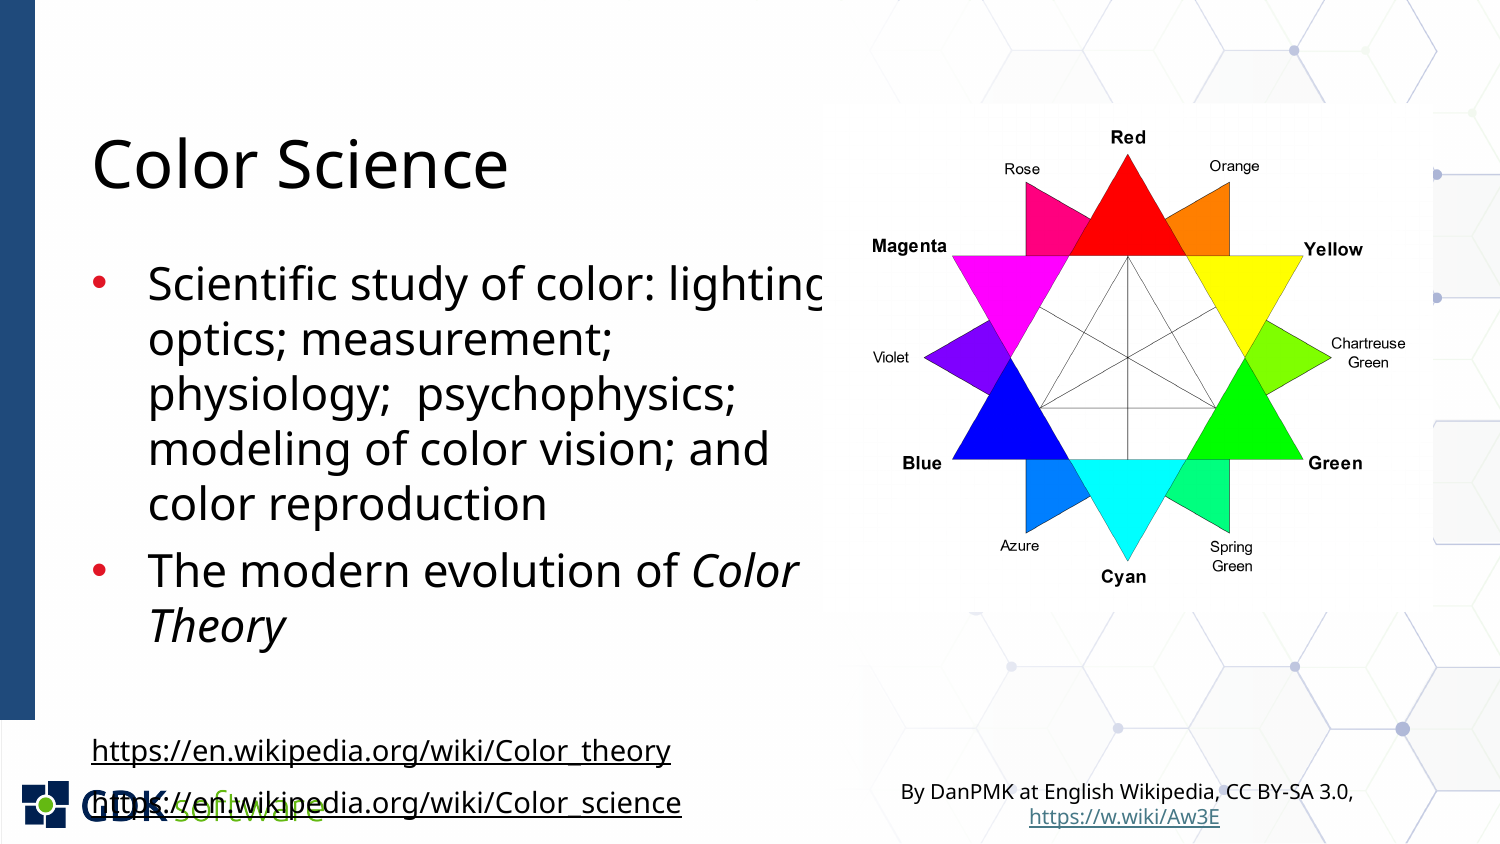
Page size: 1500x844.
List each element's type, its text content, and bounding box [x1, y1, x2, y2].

list Scientific study of color: lighting; optics; measurement; physiology; psychophysics; modeling of color vision; and color reproduction The modern evolution of Color Theory https://en.wikipedia.org/wiki/Color_theory https://en.wikipedia.org/wiki/Color_science [76, 239, 867, 777]
picture [22, 781, 324, 828]
text_box By DanPMK at English Wikipedia, CC BY-SA 3.0, https://w.wiki/Aw3E [885, 771, 1369, 840]
title Color Science [76, 103, 821, 217]
picture [821, 102, 1433, 612]
